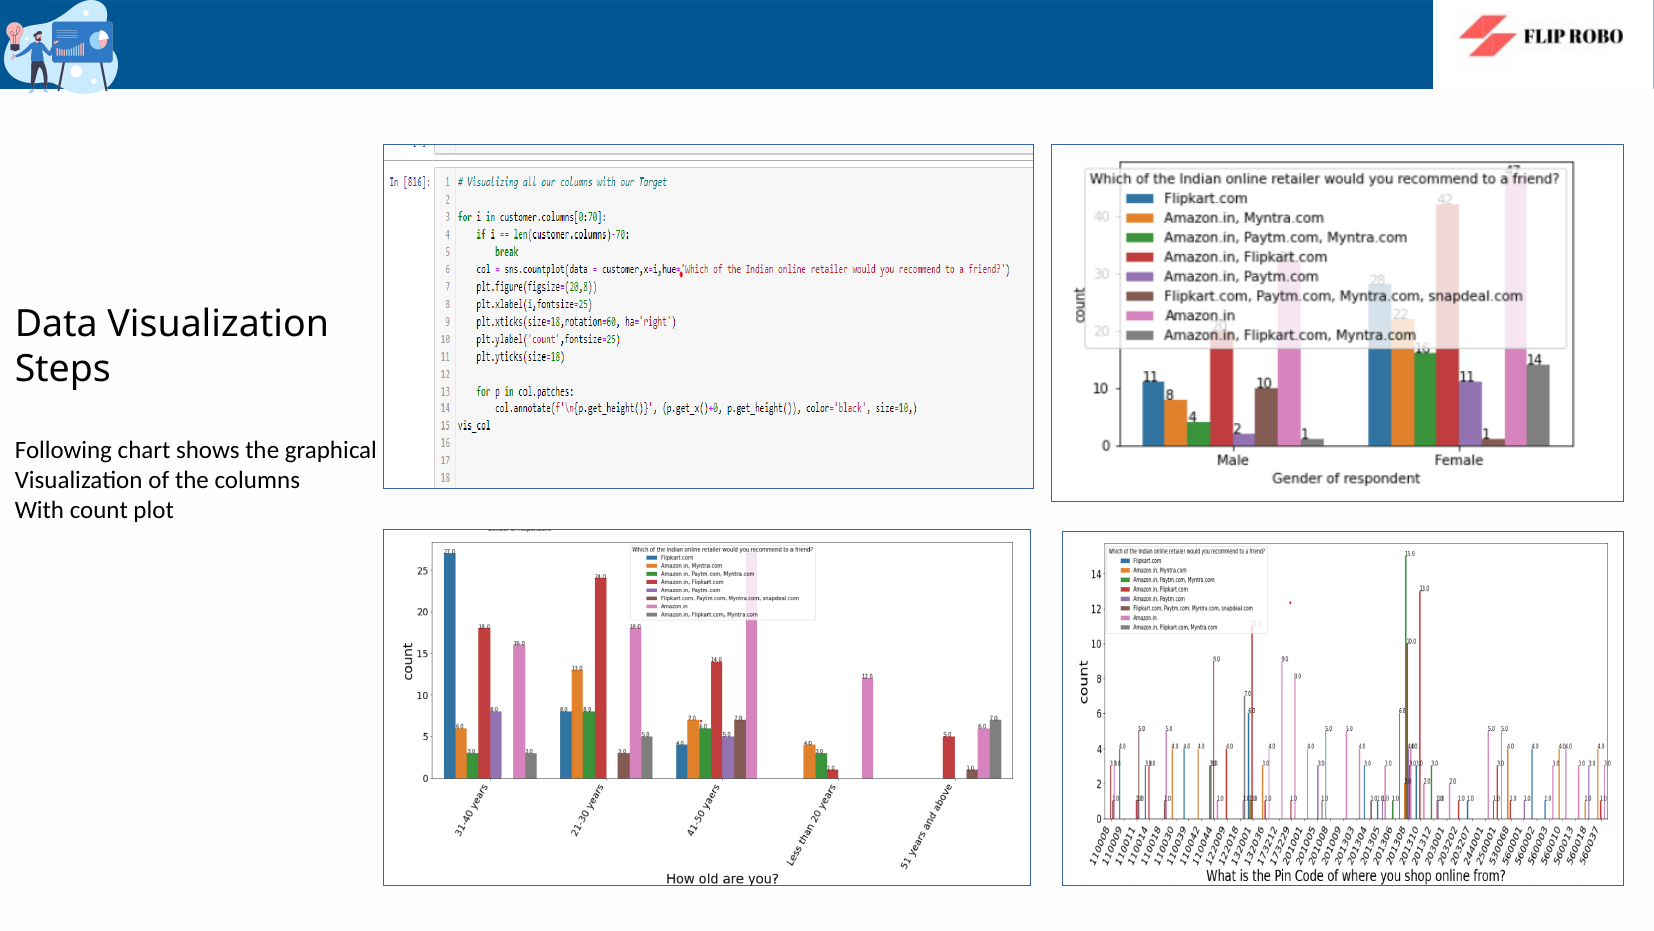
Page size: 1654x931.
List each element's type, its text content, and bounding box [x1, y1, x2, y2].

picture [1062, 531, 1625, 886]
picture [383, 143, 1034, 490]
picture [0, 0, 1654, 94]
picture [1050, 143, 1625, 503]
picture [383, 529, 1032, 886]
text_box Data Visualization Steps Following chart shows the graphical Visualization of the columns With count plot [0, 291, 402, 909]
